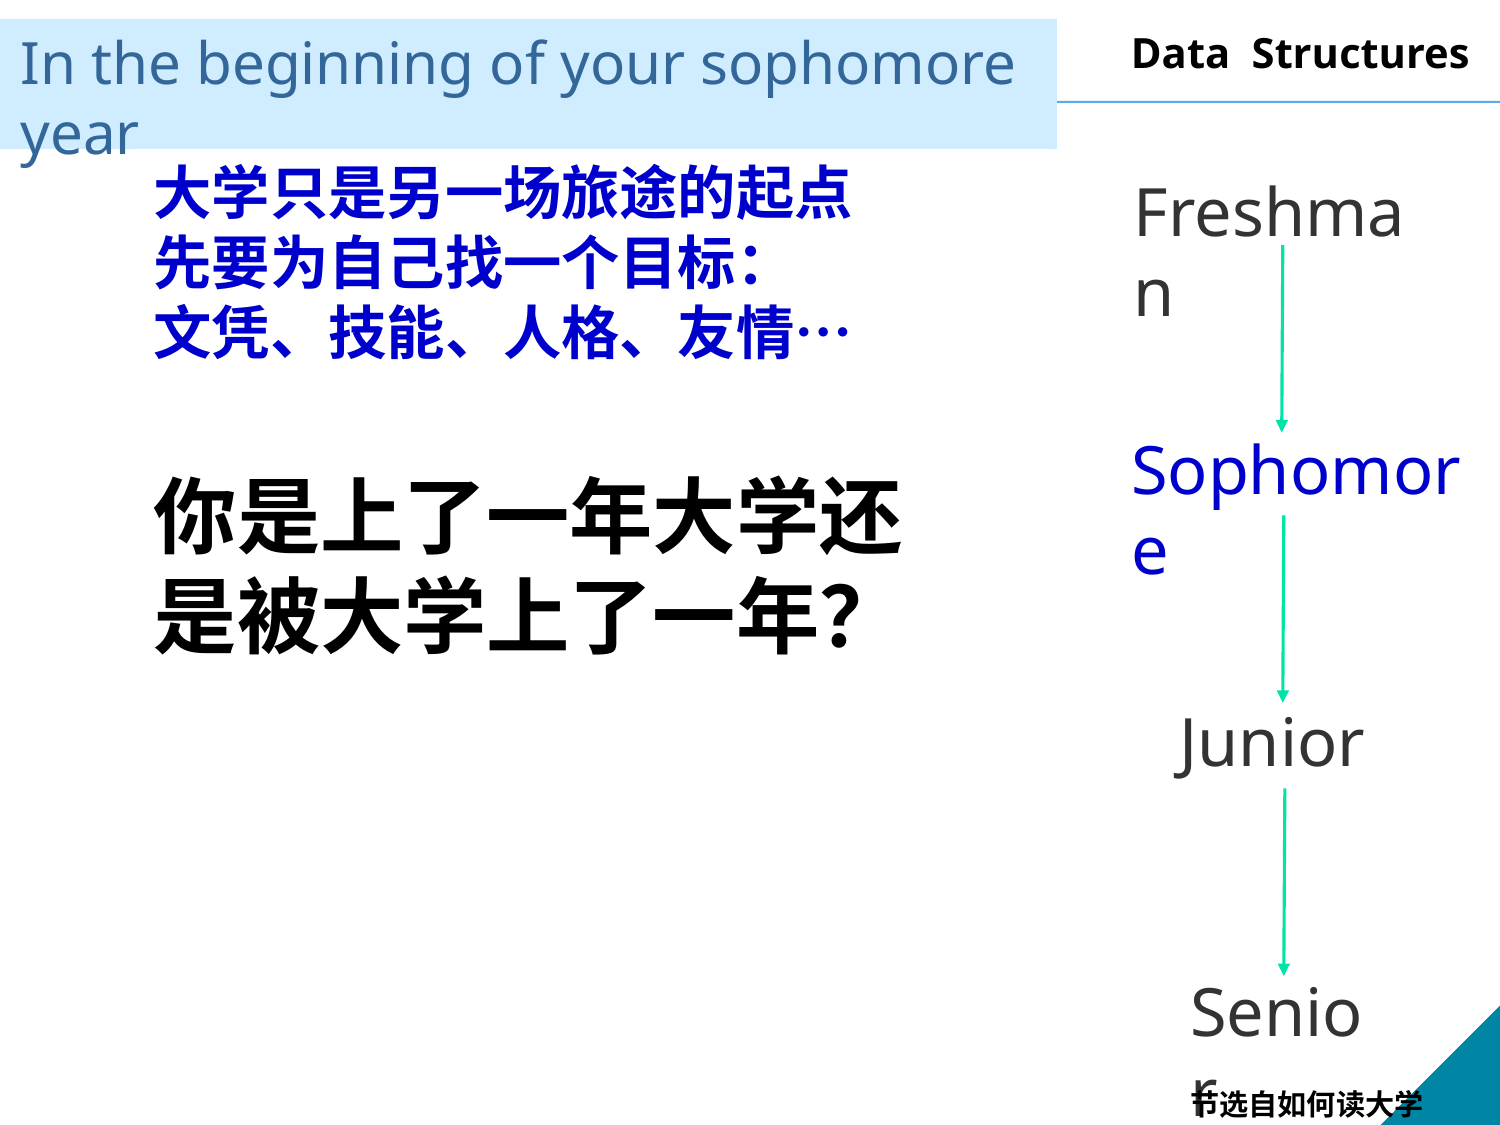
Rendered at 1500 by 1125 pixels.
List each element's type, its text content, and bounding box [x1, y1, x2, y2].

text_box In the beginning of your sophomore year [5, 19, 1105, 143]
text_box 你是上了一年大学还是被大学上了一年？ [139, 456, 943, 672]
text_box 大学只是另一场旅途的起点 先要为自己找一个目标： 文凭、技能、人格、友情… [139, 148, 1047, 374]
text_box Junior [1164, 692, 1400, 788]
text_box Senior [1175, 962, 1400, 1078]
text_box Sophomore [1116, 420, 1483, 596]
text_box Freshman [1118, 162, 1448, 337]
text_box 节选自如何读大学ppt [1175, 1078, 1495, 1125]
